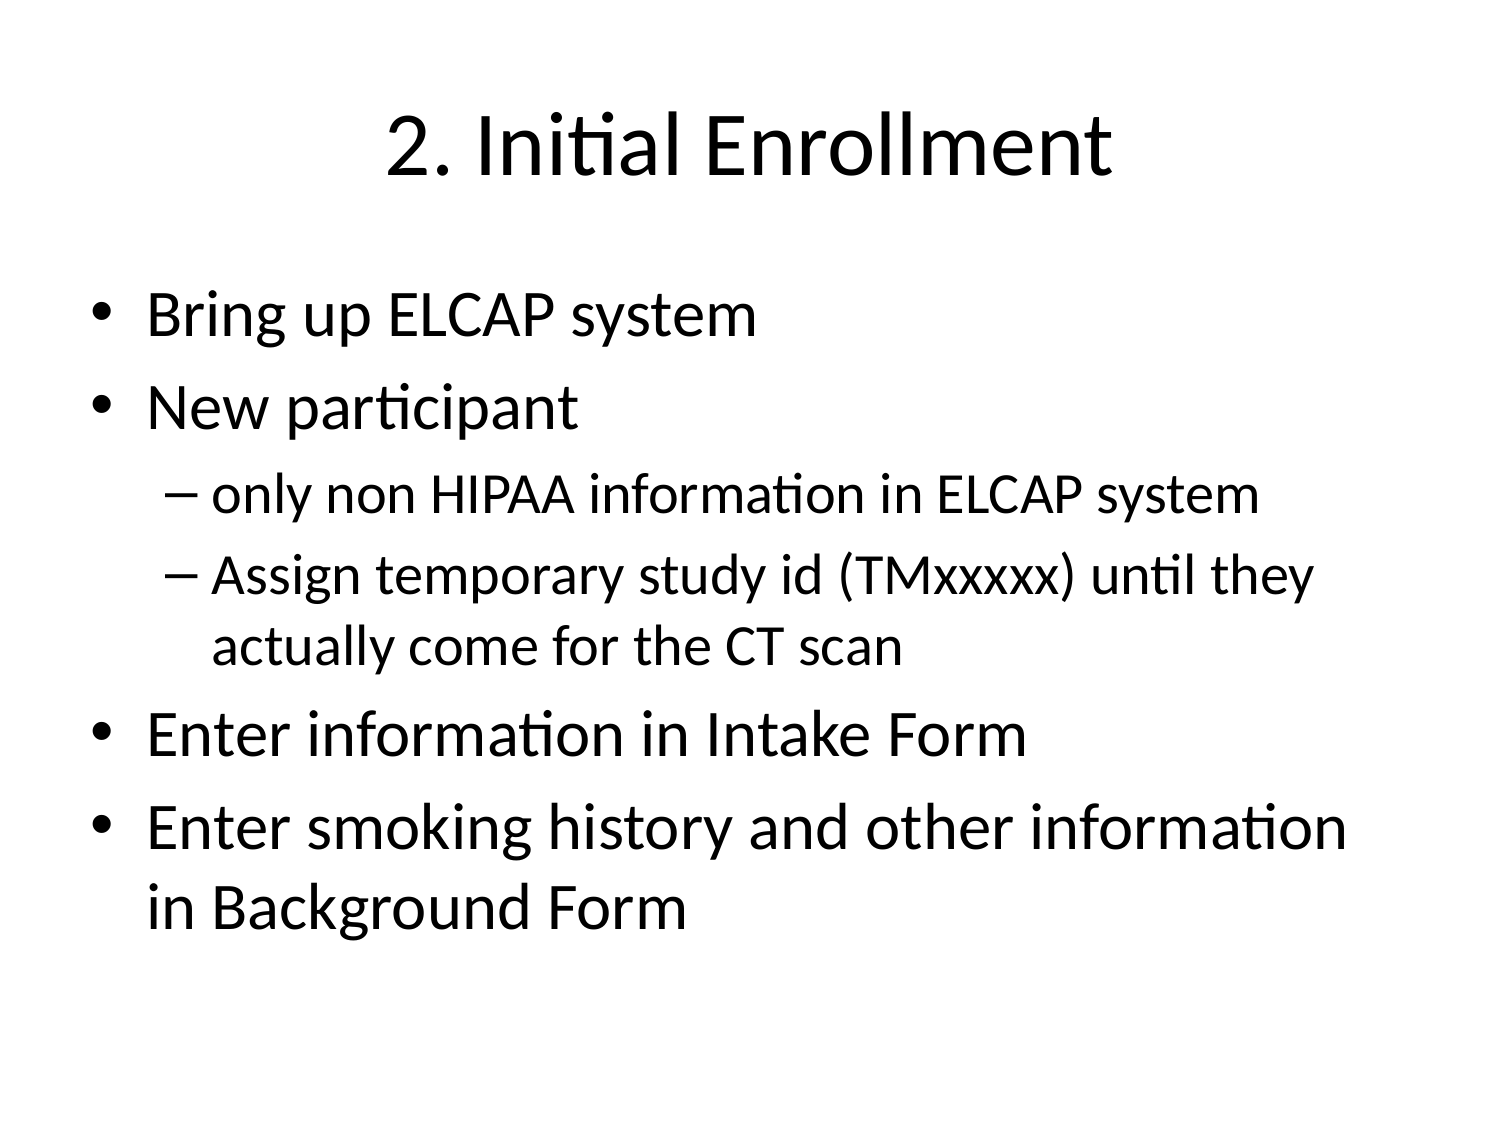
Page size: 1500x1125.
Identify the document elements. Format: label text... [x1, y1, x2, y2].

list Bring up ELCAP system New participant only non HIPAA information in ELCAP system Assign temporary study id (TMxxxxx) until they actually come for the CT scan Enter information in Intake Form Enter smoking history and other information in Background Form [75, 262, 1425, 1005]
title 2. Initial Enrollment [75, 45, 1425, 233]
